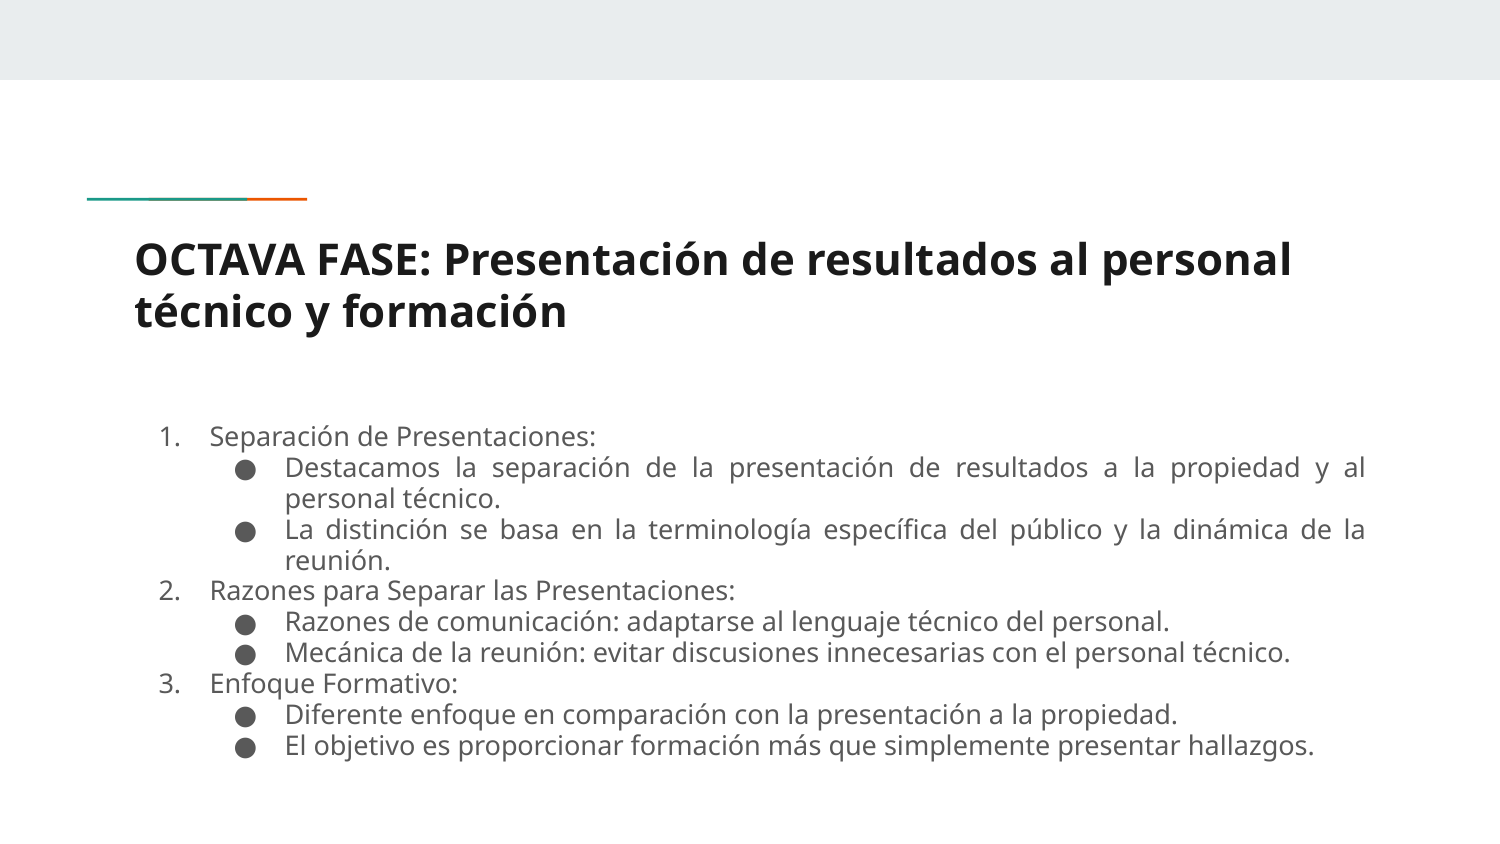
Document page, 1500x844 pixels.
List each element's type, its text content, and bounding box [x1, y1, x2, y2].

title OCTAVA FASE: Presentación de resultados al personal técnico y formación [119, 216, 1381, 353]
list Separación de Presentaciones: Destacamos la separación de la presentación de resultados a la propiedad y al personal técnico. La distinción se basa en la terminología específica del público y la dinámica de la reunión. Razones para Separar las Presentaciones: Razones de comunicación: adaptarse al lenguaje técnico del personal. Mecánica de la reunión: evitar discusiones innecesarias con el personal técnico. Enfoque Formativo: Diferente enfoque en comparación con la presentación a la propiedad. El objetivo es proporcionar formación más que simplemente presentar hallazgos. [119, 407, 1381, 748]
